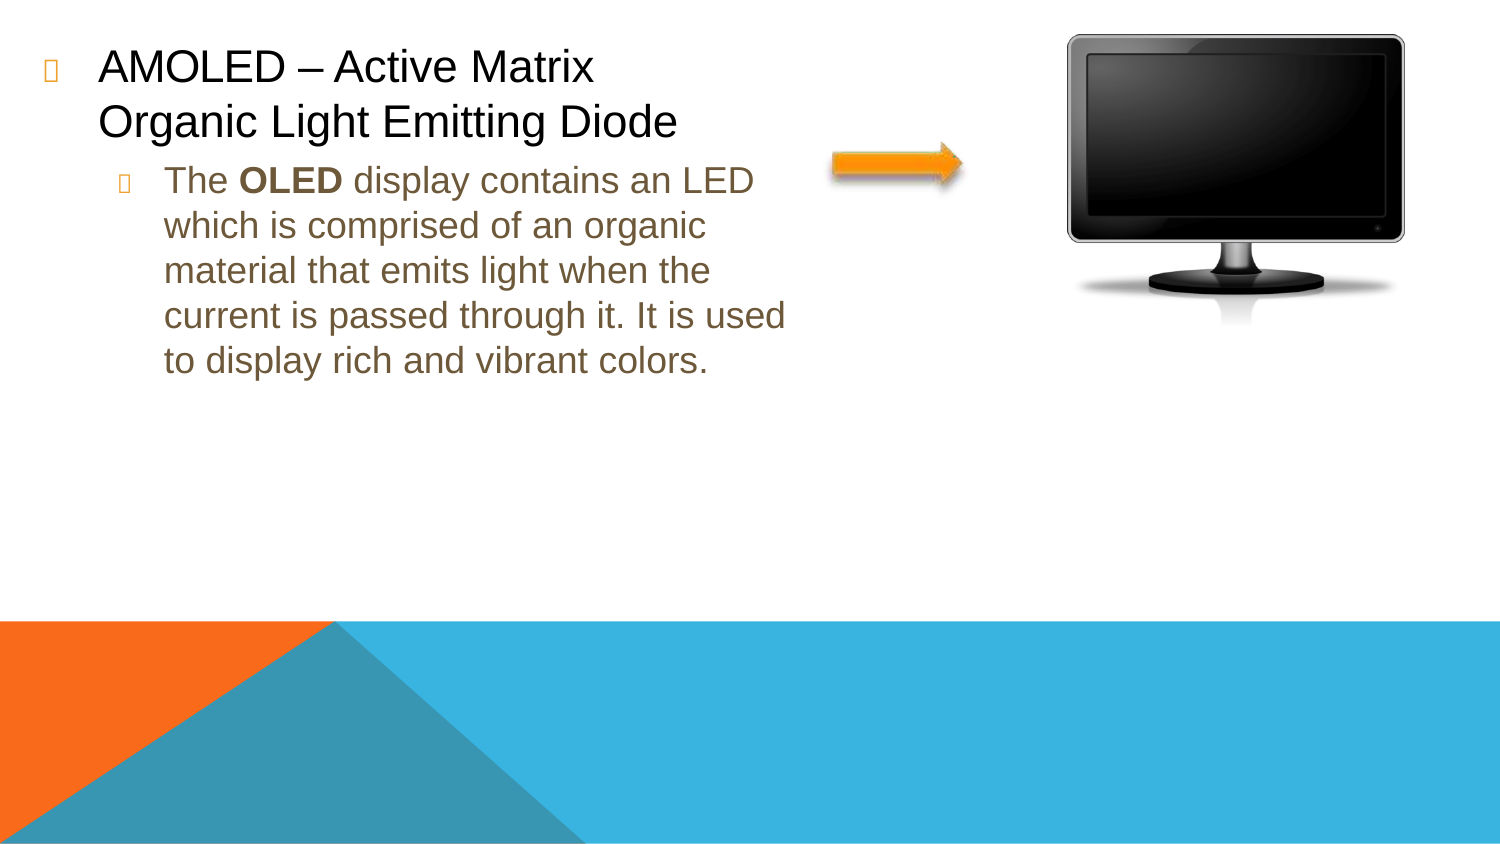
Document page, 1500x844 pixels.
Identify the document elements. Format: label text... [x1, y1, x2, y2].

picture [1066, 34, 1405, 329]
text_box  AMOLED – Active Matrix Organic Light Emitting Diode  The OLED display contains an LED which is comprised of an organic material that emits light when the current is passed through it. It is used to display rich and vibrant colors. [39, 34, 818, 381]
text_box [817, 134, 979, 210]
